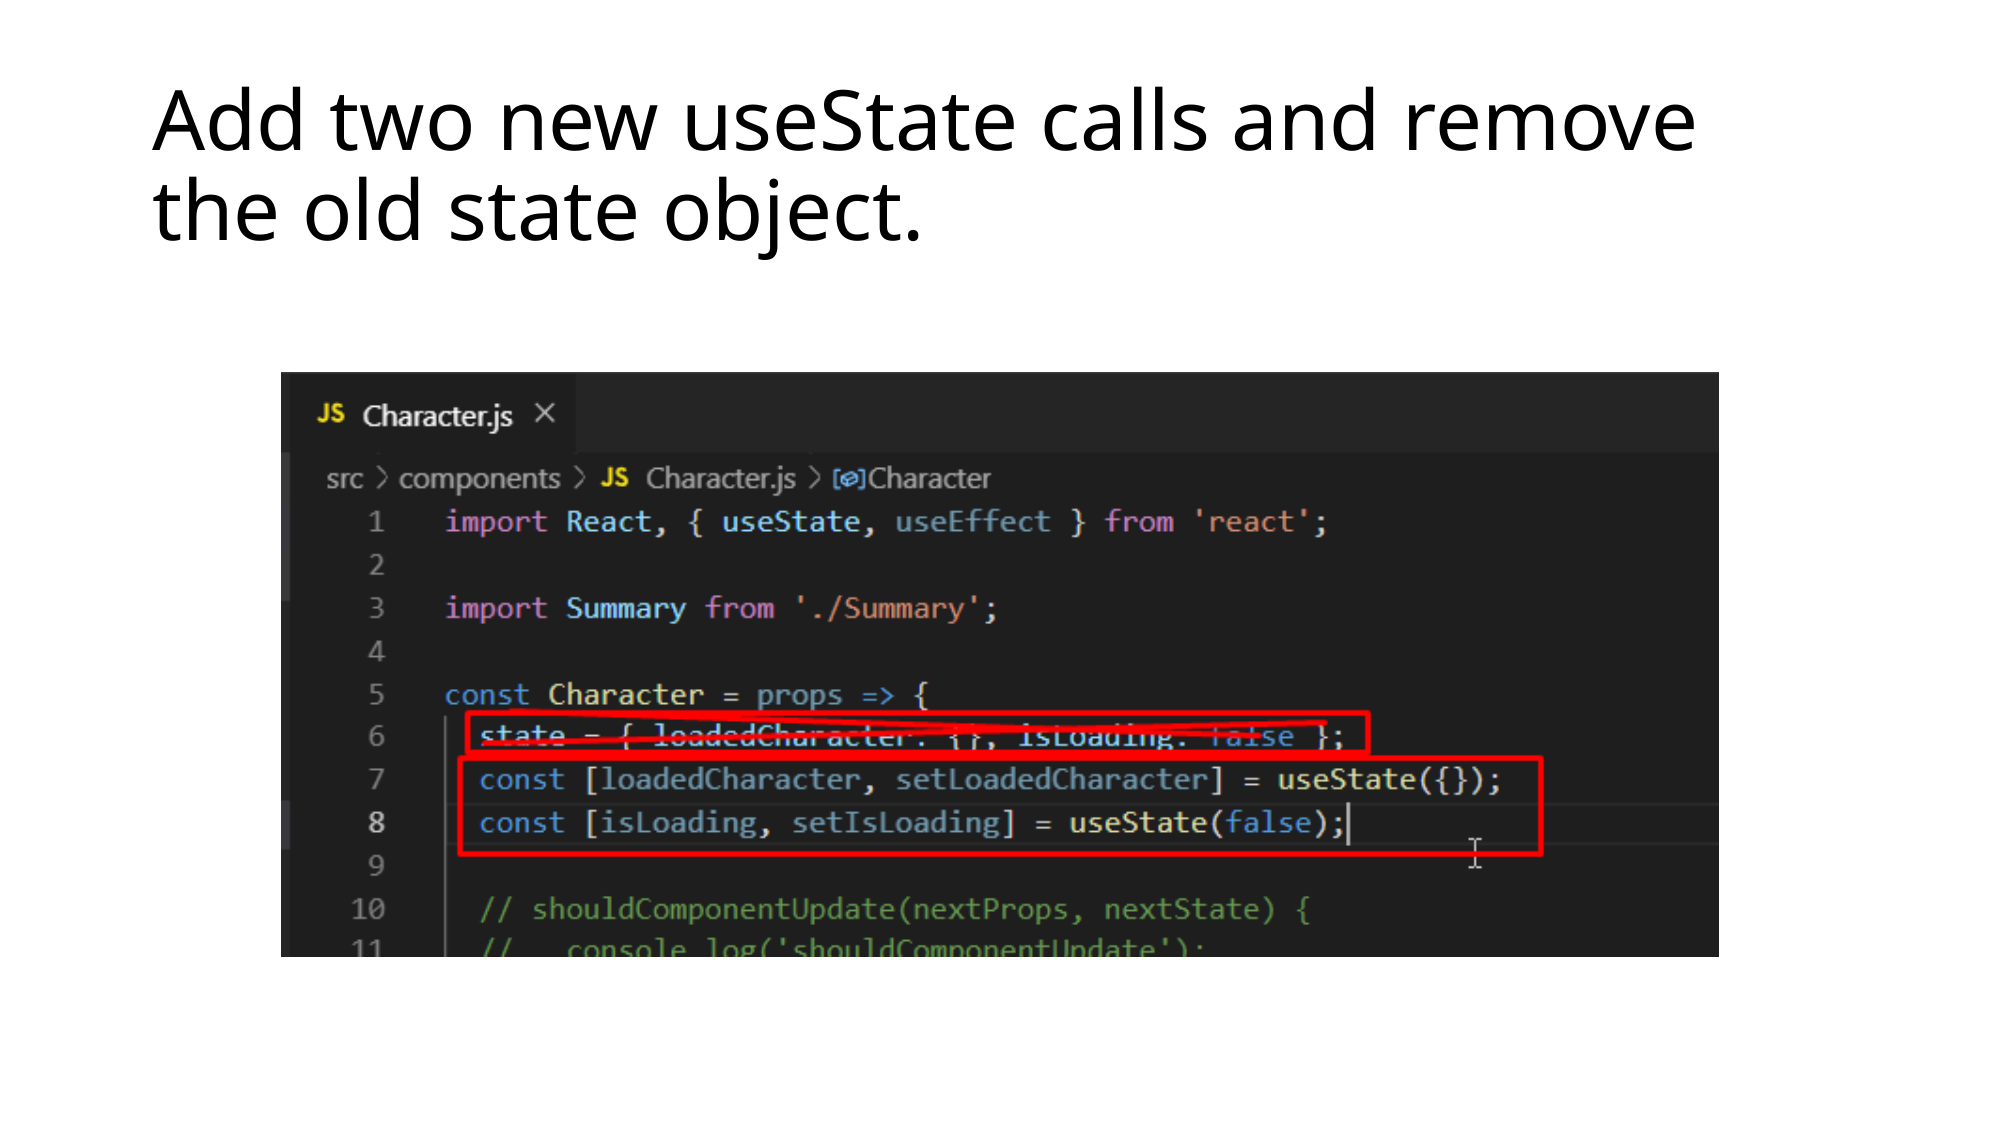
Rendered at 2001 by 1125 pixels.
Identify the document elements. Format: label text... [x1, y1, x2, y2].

title Add two new useState calls and remove the old state object. [137, 59, 1863, 278]
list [281, 372, 1719, 957]
